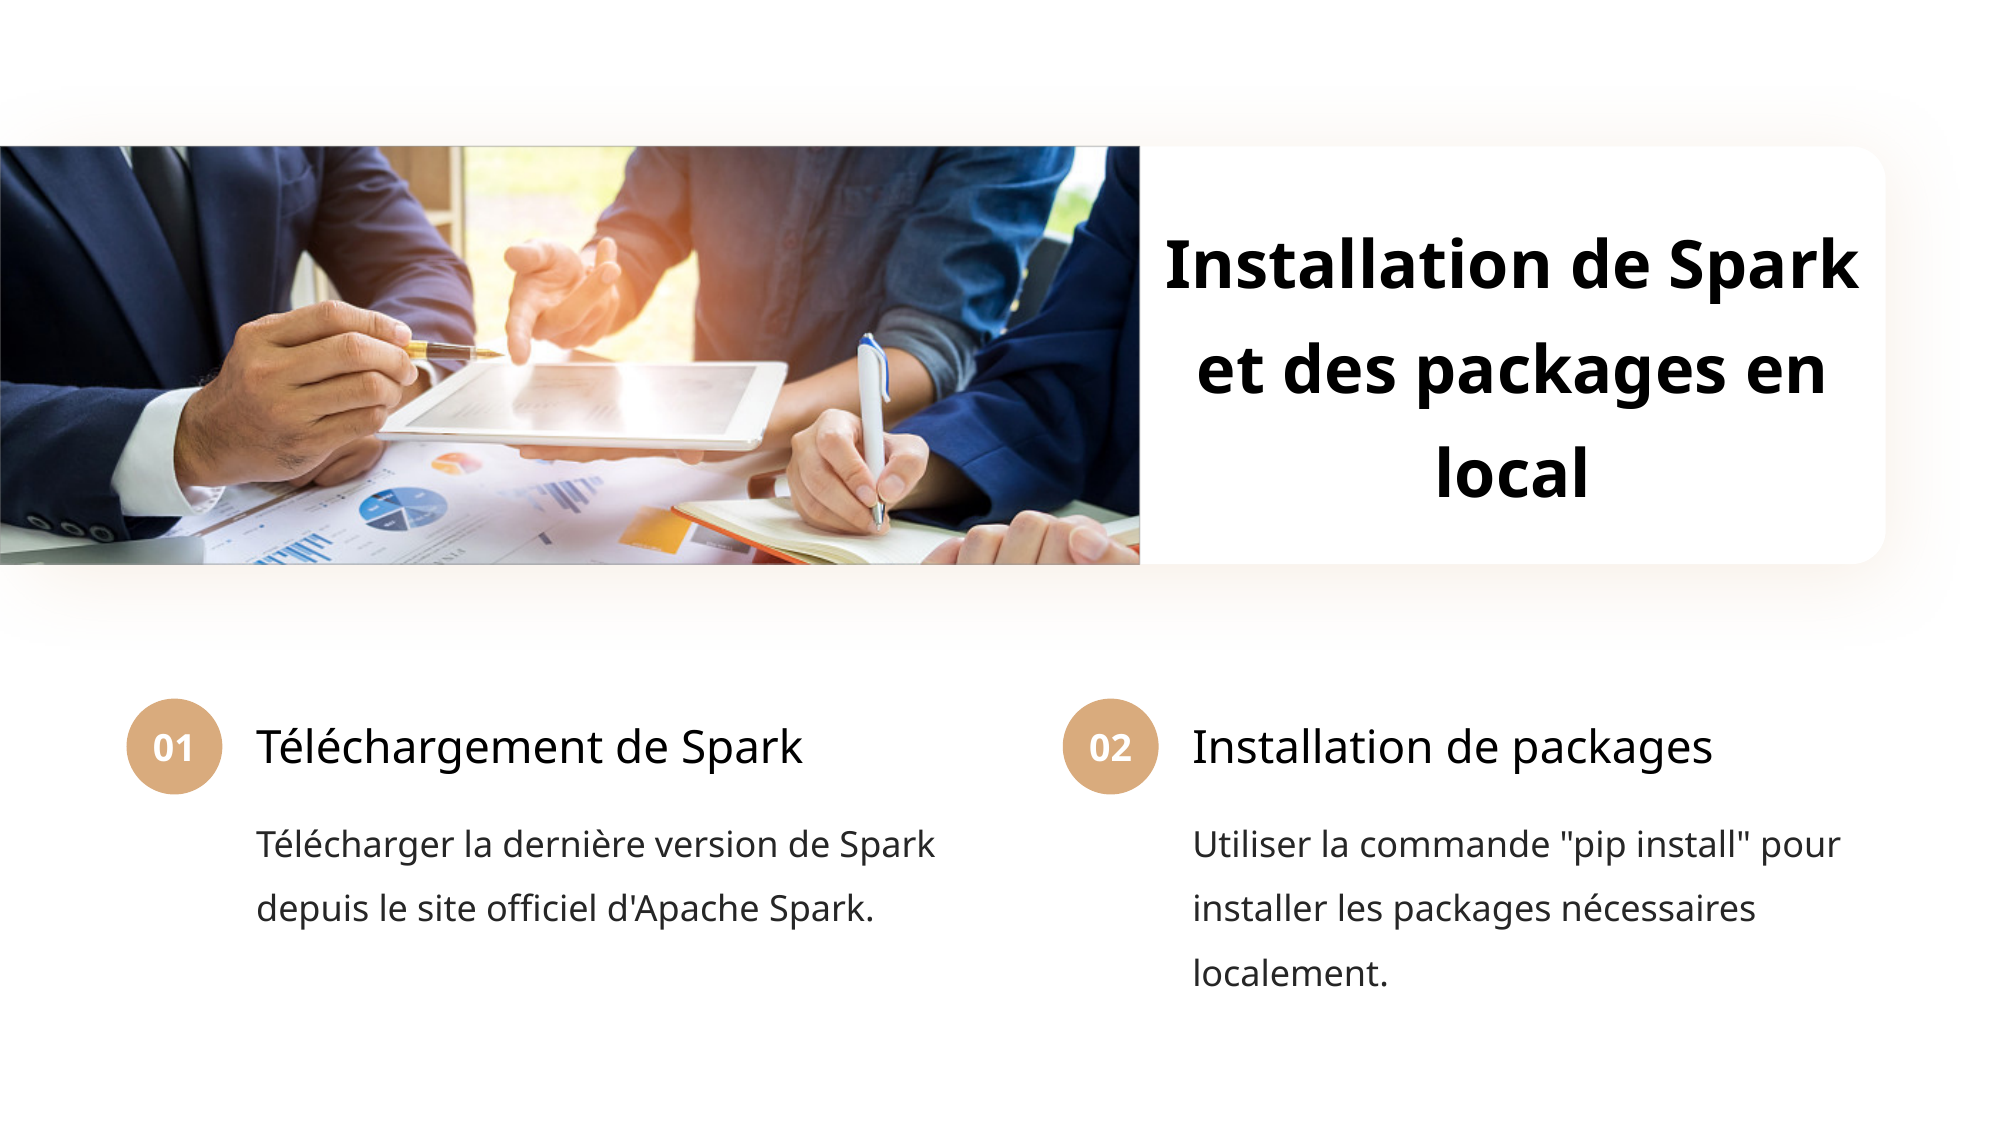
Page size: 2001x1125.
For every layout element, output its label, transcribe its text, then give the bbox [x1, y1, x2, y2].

text_box Installation de packages [1192, 711, 1873, 781]
text_box Téléchargement de Spark [256, 711, 937, 781]
text_box 01 [125, 697, 224, 796]
text_box 02 [1061, 697, 1160, 796]
title Installation de Spark et des packages en local [1141, 146, 1886, 563]
text_box Télécharger la dernière version de Spark depuis le site officiel d'Apache Spark. [255, 799, 937, 995]
picture [0, 146, 1140, 565]
text_box Utiliser la commande "pip install" pour installer les packages nécessaires localement. [1192, 799, 1873, 995]
